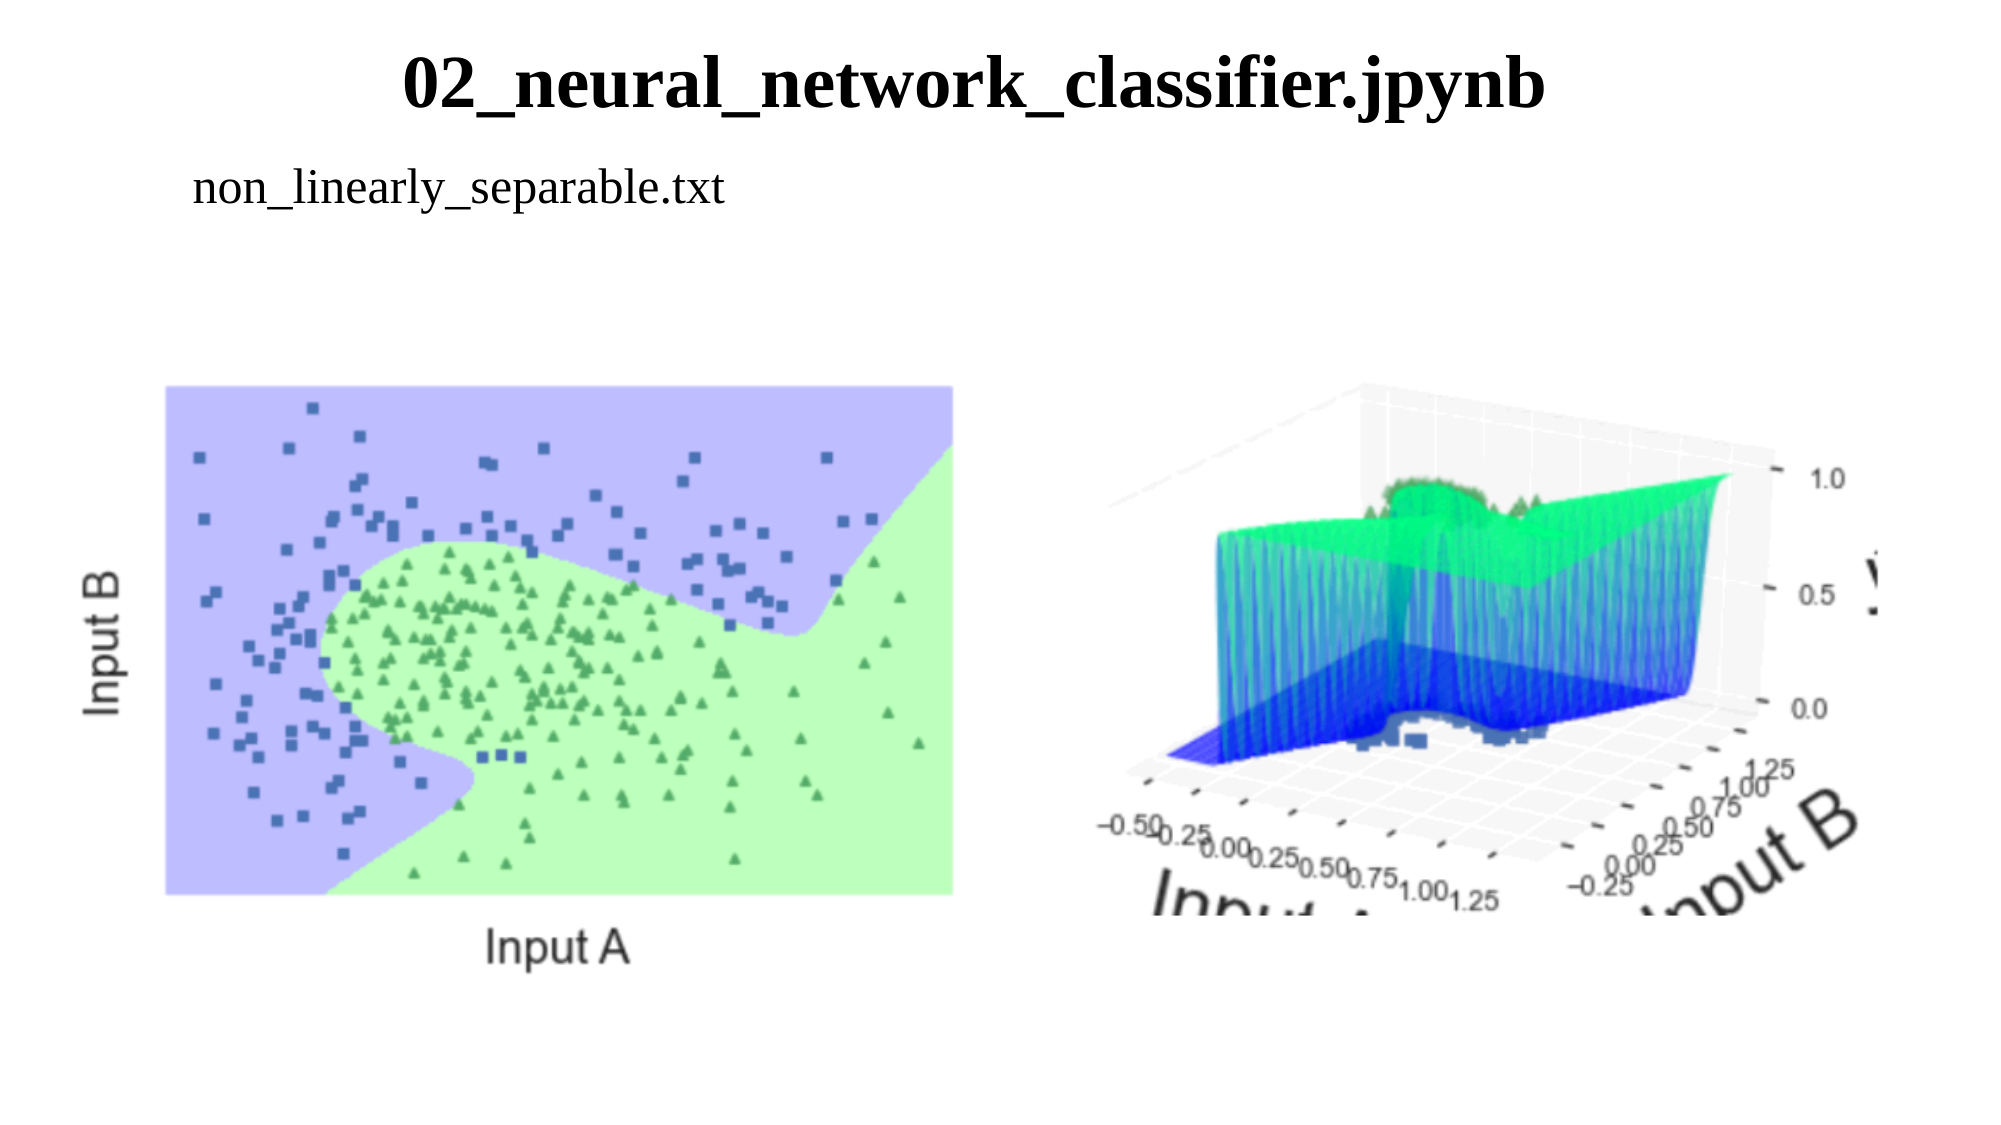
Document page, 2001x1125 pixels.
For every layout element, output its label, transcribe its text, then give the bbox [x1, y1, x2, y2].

picture [1073, 362, 1904, 947]
text_box non_linearly_separable.txt [177, 146, 741, 222]
title 02_neural_network_classifier.jpynb [368, 20, 1621, 147]
picture [66, 363, 963, 981]
